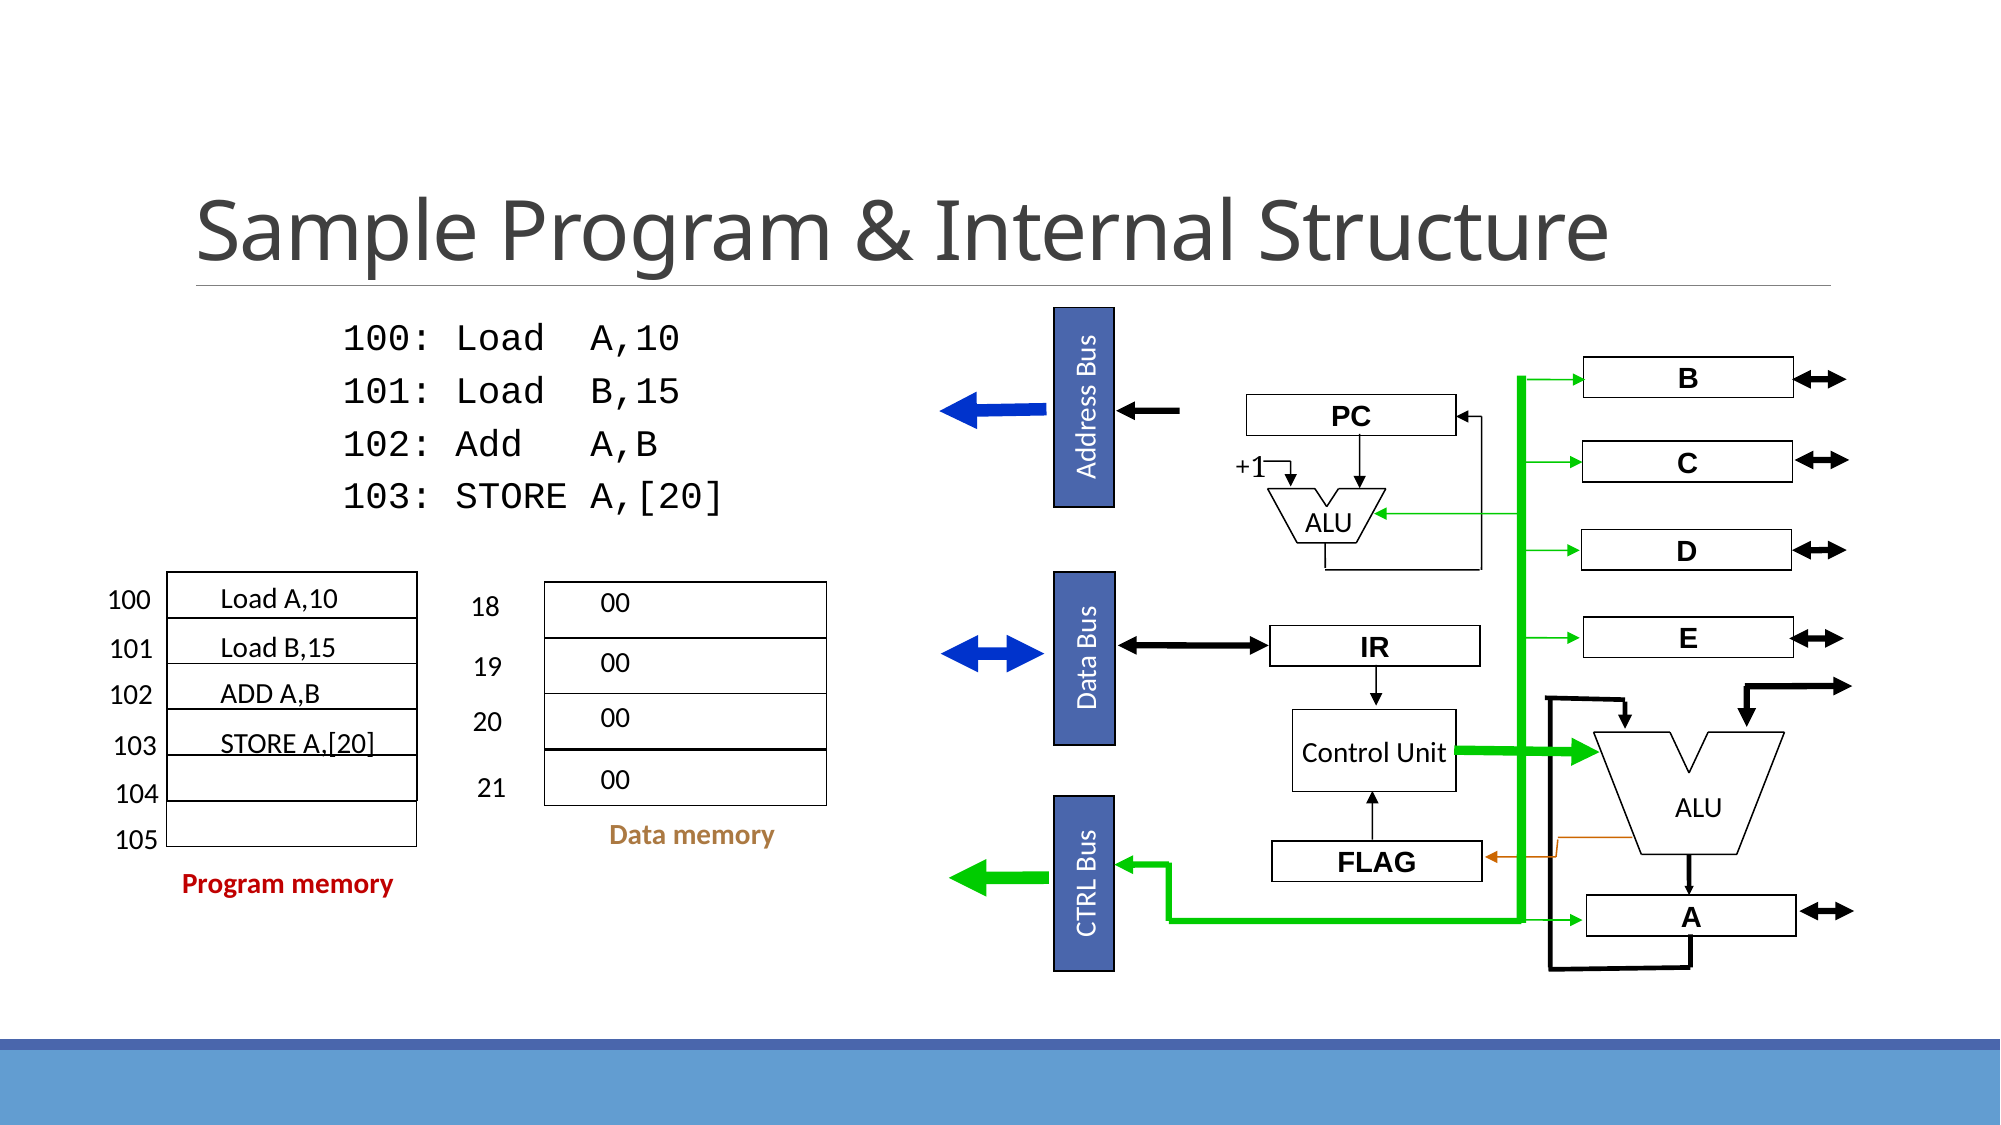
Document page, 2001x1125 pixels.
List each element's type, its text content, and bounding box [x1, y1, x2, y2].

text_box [459, 575, 827, 859]
title Sample Program & Internal Structure [180, 47, 1830, 285]
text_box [91, 571, 418, 908]
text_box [938, 306, 1855, 972]
text_box 100: Load A,10 101: Load B,15 102: Add A,B 103: STORE A,[20] [328, 305, 748, 524]
